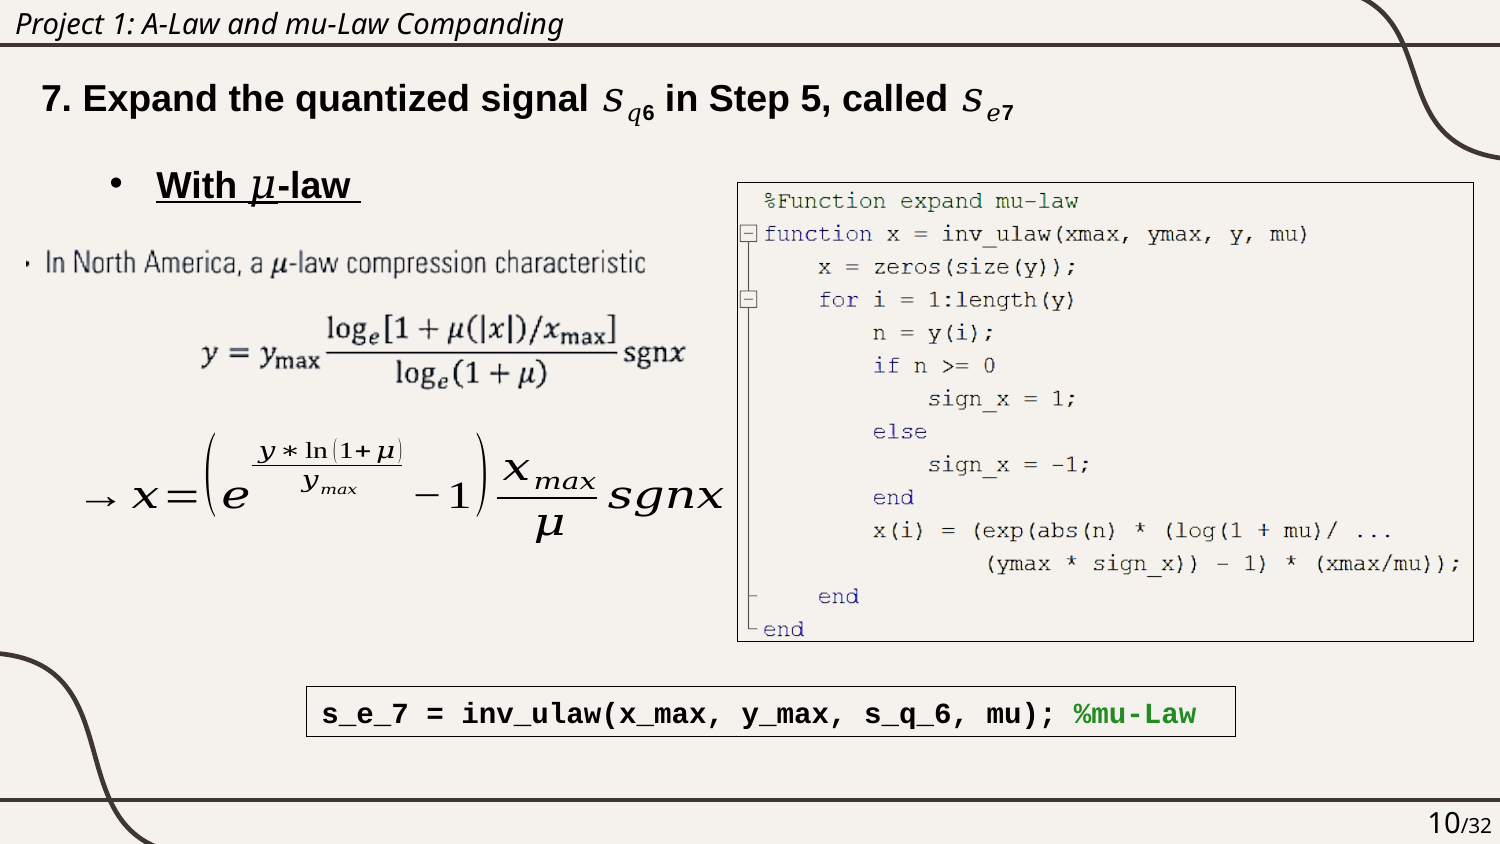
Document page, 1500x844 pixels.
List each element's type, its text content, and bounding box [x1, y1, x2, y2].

picture [26, 236, 709, 411]
picture [737, 182, 1474, 643]
text_box With 𝜇-law [76, 149, 866, 215]
text_box 10/32 [1395, 801, 1492, 844]
text_box Project 1: A-Law and mu-Law Companding [0, 0, 1500, 41]
text_box s_e_7 = inv_ulaw(x_max, y_max, s_q_6, mu); %mu-Law [306, 686, 1236, 737]
text_box 7. Expand the quantized signal 𝑠𝑞6 in Step 5, called 𝑠𝑒7 [26, 61, 1179, 134]
